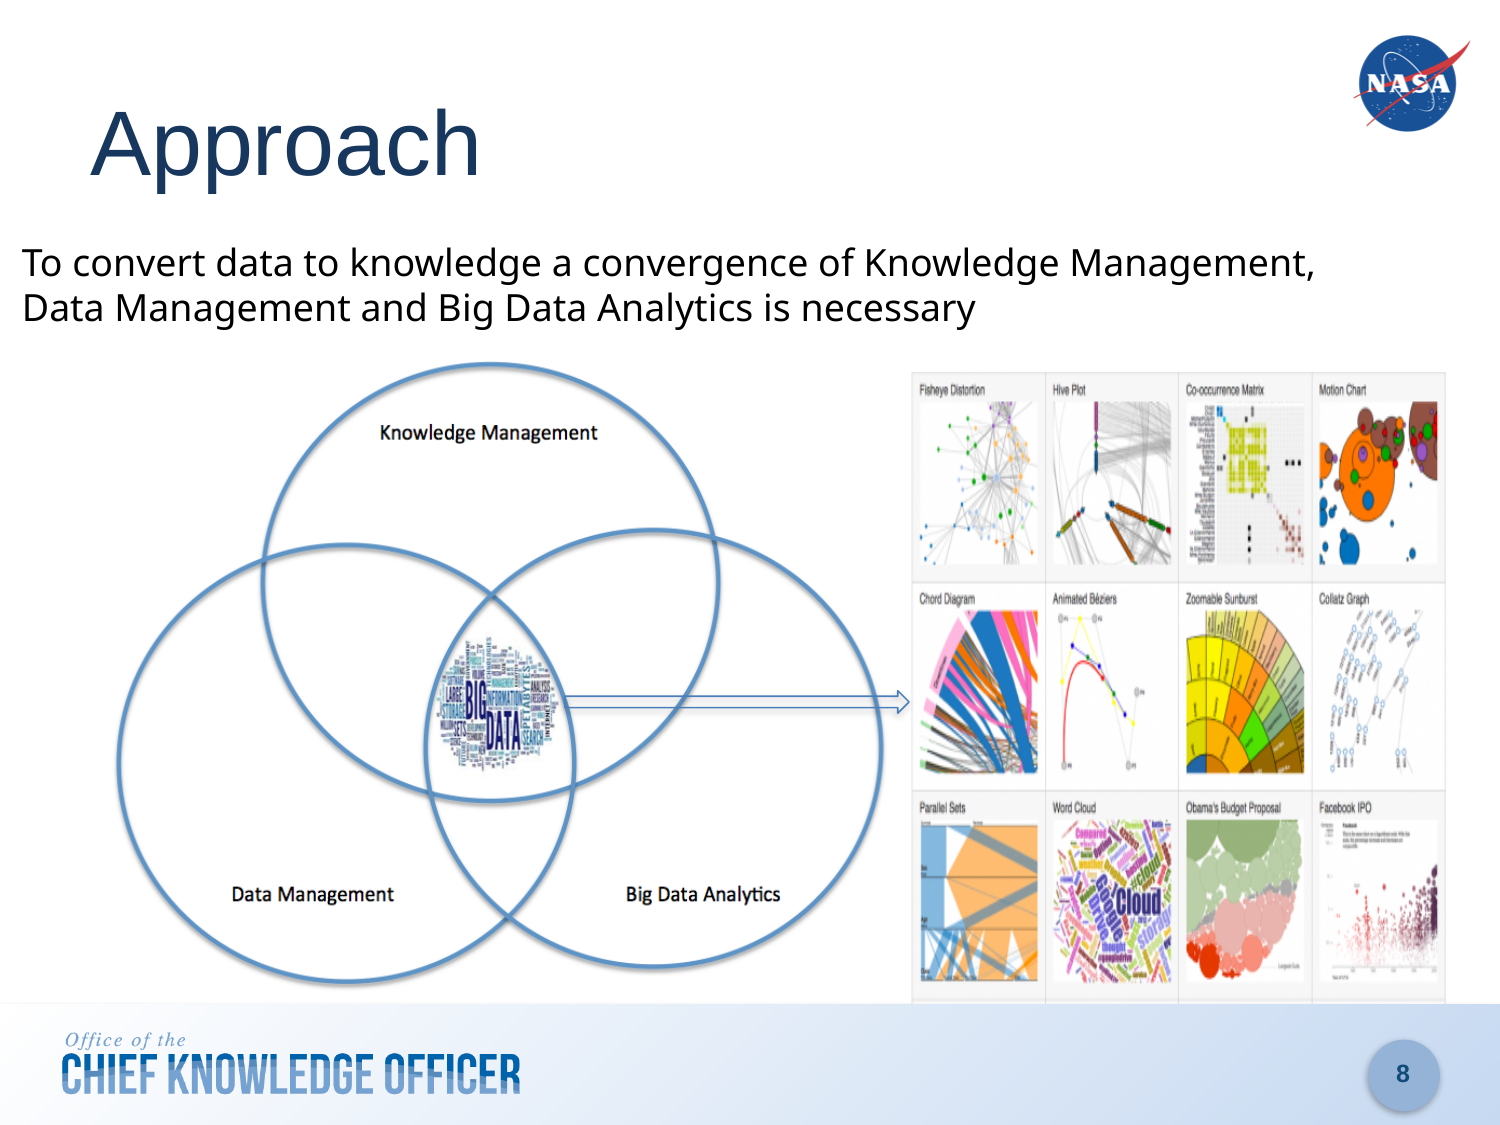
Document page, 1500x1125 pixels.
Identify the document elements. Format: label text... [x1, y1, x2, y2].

text_box To convert data to knowledge a convergence of Knowledge Management, Data Management and Big Data Analytics is necessary [7, 231, 1342, 337]
picture [908, 372, 1449, 1006]
text_box [0, 1004, 1500, 1125]
title Approach [75, 45, 1425, 233]
picture [42, 1024, 677, 1106]
text_box [1389, 1038, 1419, 1042]
picture [1339, 20, 1475, 146]
slide_number 8 [1074, 1042, 1425, 1103]
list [89, 357, 926, 1006]
text_box [1380, 1045, 1441, 1112]
